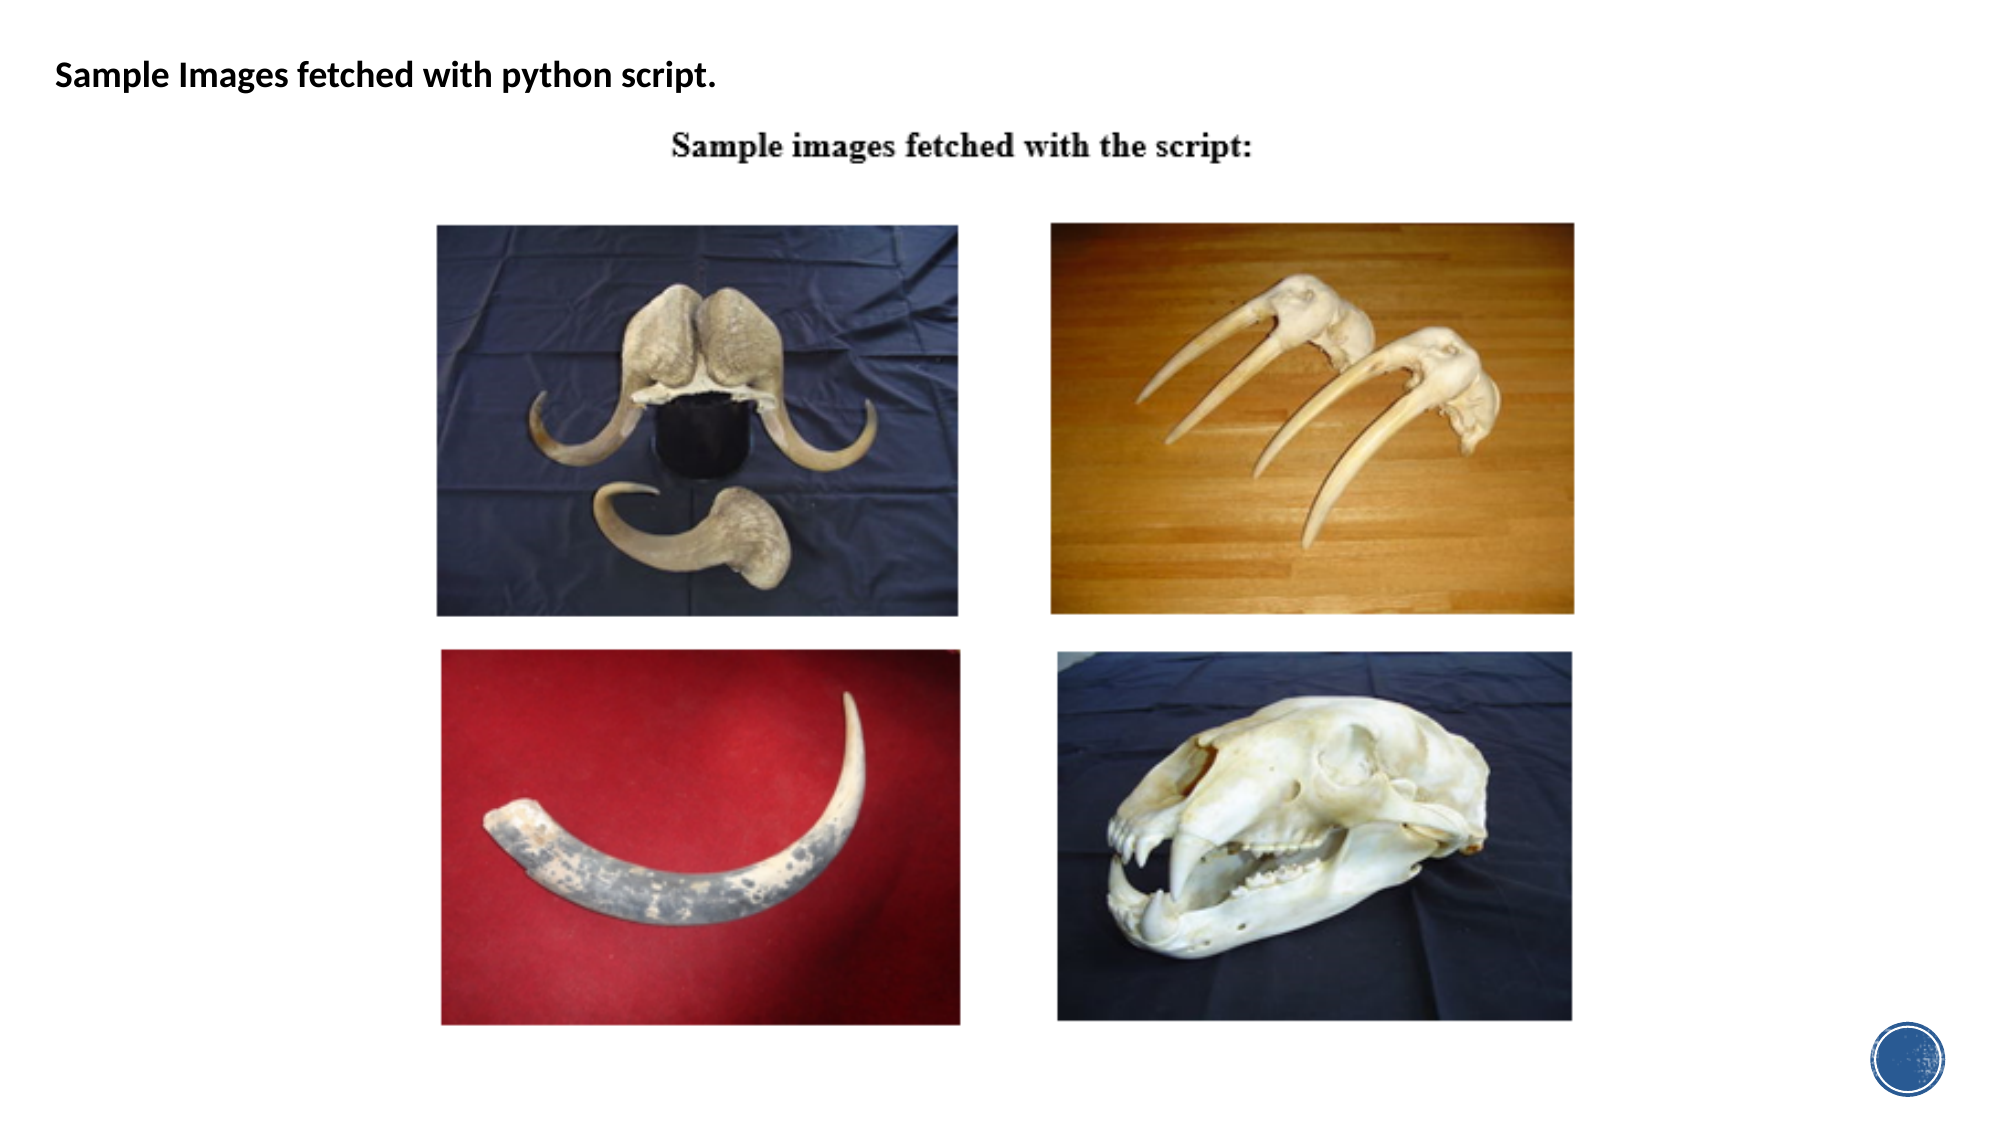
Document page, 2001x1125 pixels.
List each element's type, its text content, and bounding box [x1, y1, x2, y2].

text_box Sample Images fetched with python script. [40, 43, 733, 103]
picture [395, 97, 1595, 1046]
